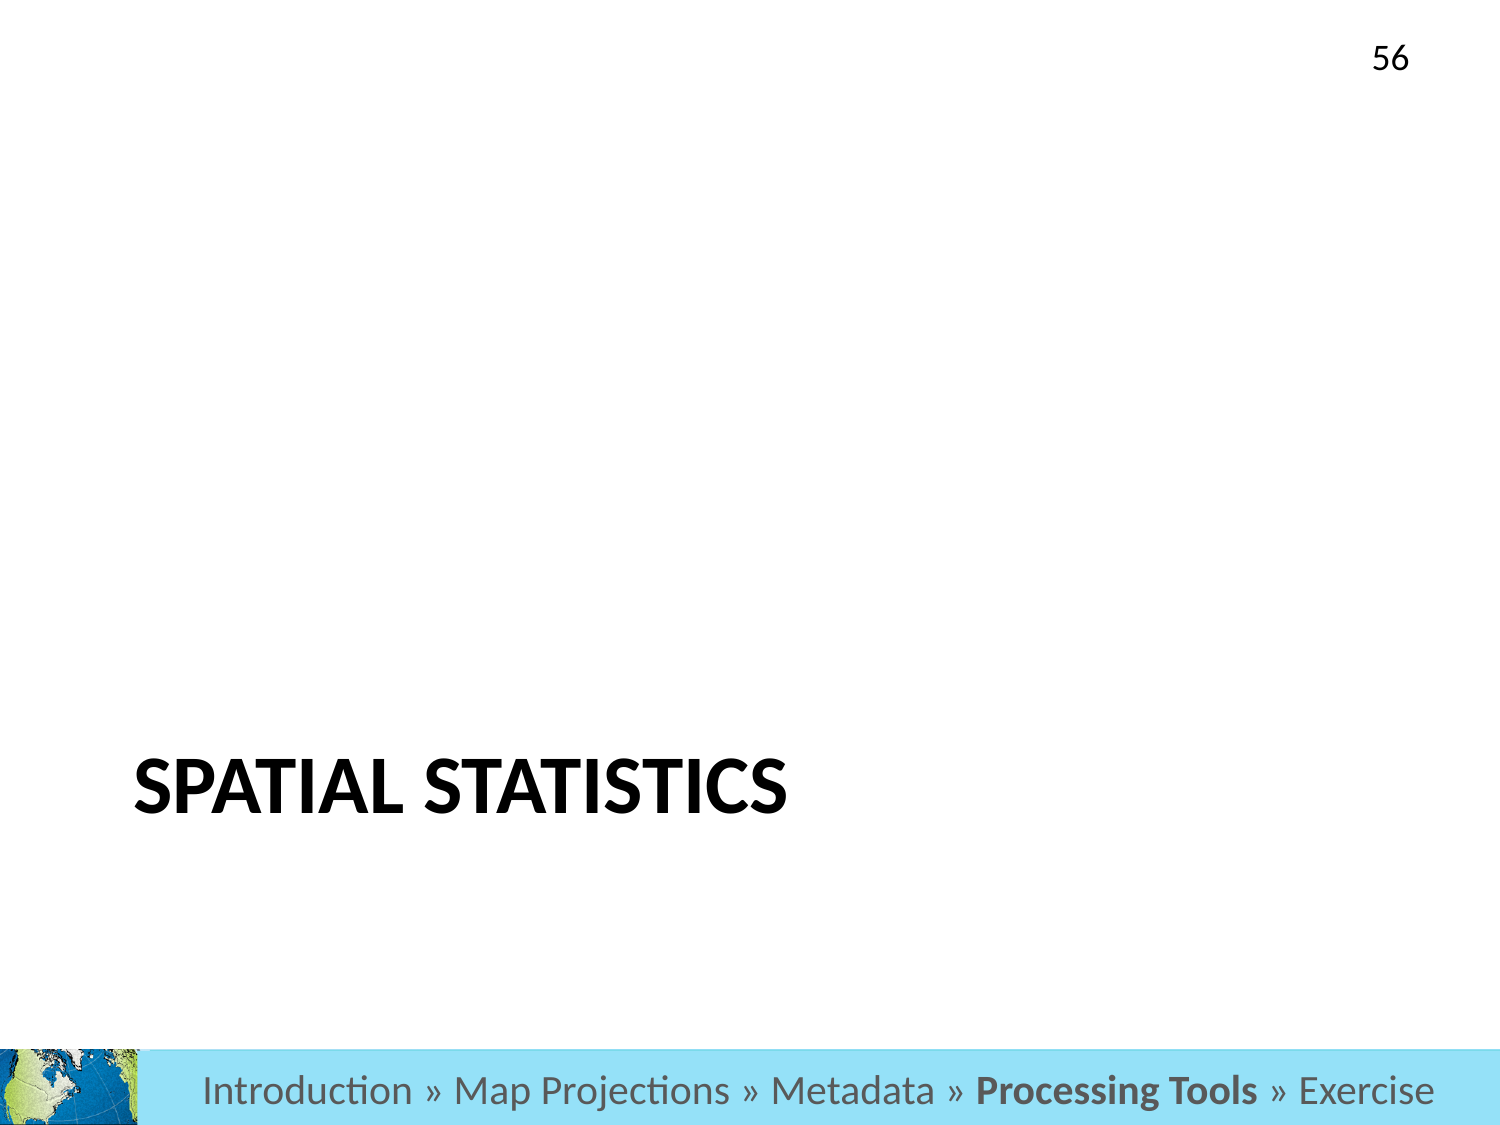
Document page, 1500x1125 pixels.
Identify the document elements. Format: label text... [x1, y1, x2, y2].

picture [78, 1049, 149, 1125]
text_box 56 [1356, 25, 1500, 86]
picture [0, 1049, 84, 1125]
text_box Introduction » Map Projections » Metadata » Processing Tools » Exercise [137, 1050, 1500, 1125]
title Spatial Statistics [118, 722, 1394, 947]
